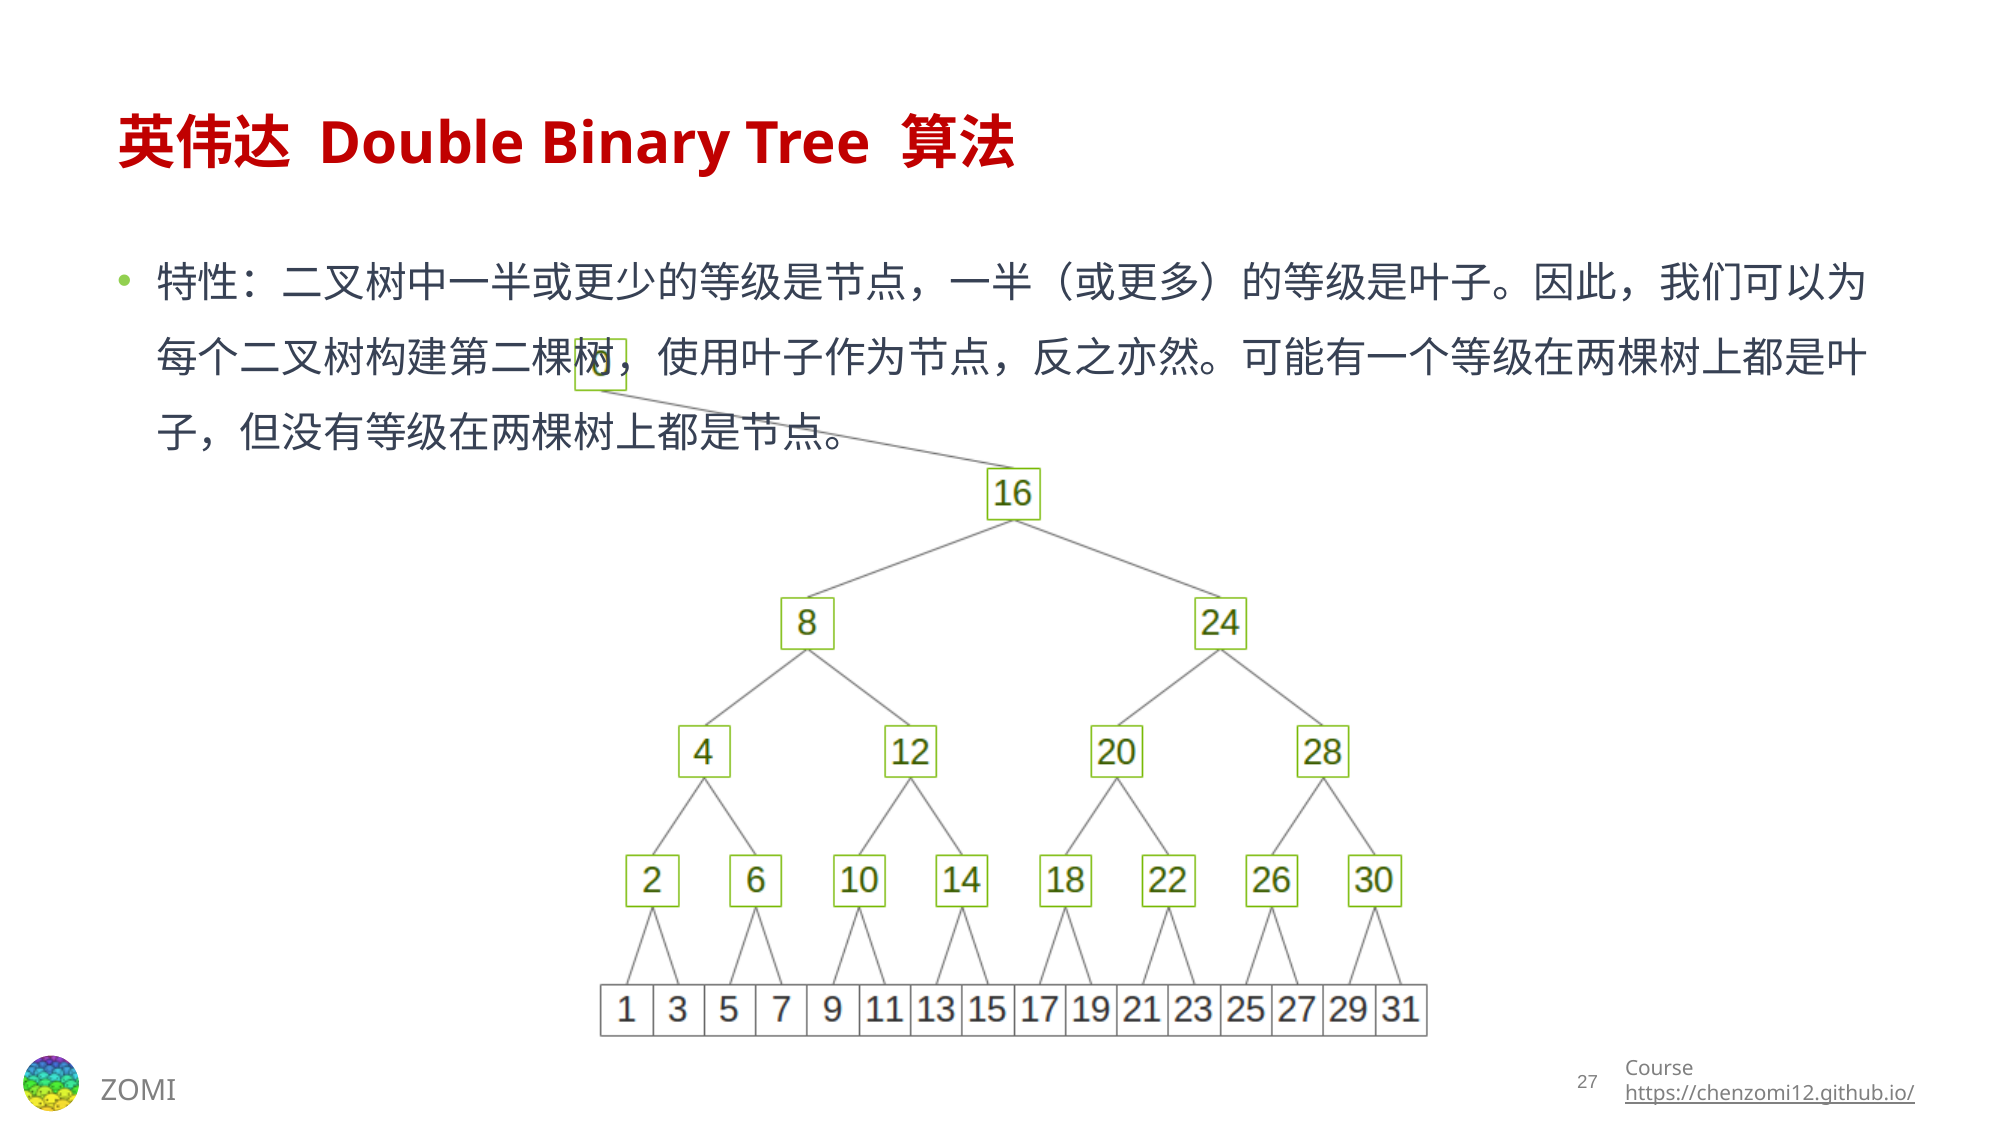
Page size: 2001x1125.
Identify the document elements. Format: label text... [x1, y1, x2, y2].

title 英伟达 Double Binary Tree 算法 [102, 91, 1901, 189]
list 特性：二叉树中一半或更少的等级是节点，一半（或更多）的等级是叶子。因此，我们可以为每个二叉树构建第二棵树，使用叶子作为节点，反之亦然。可能有一个等级在两棵树上都是叶子，但没有等级在两棵树上都是节点。 [102, 223, 1901, 1043]
picture [24, 1056, 78, 1111]
picture [549, 313, 1452, 1061]
